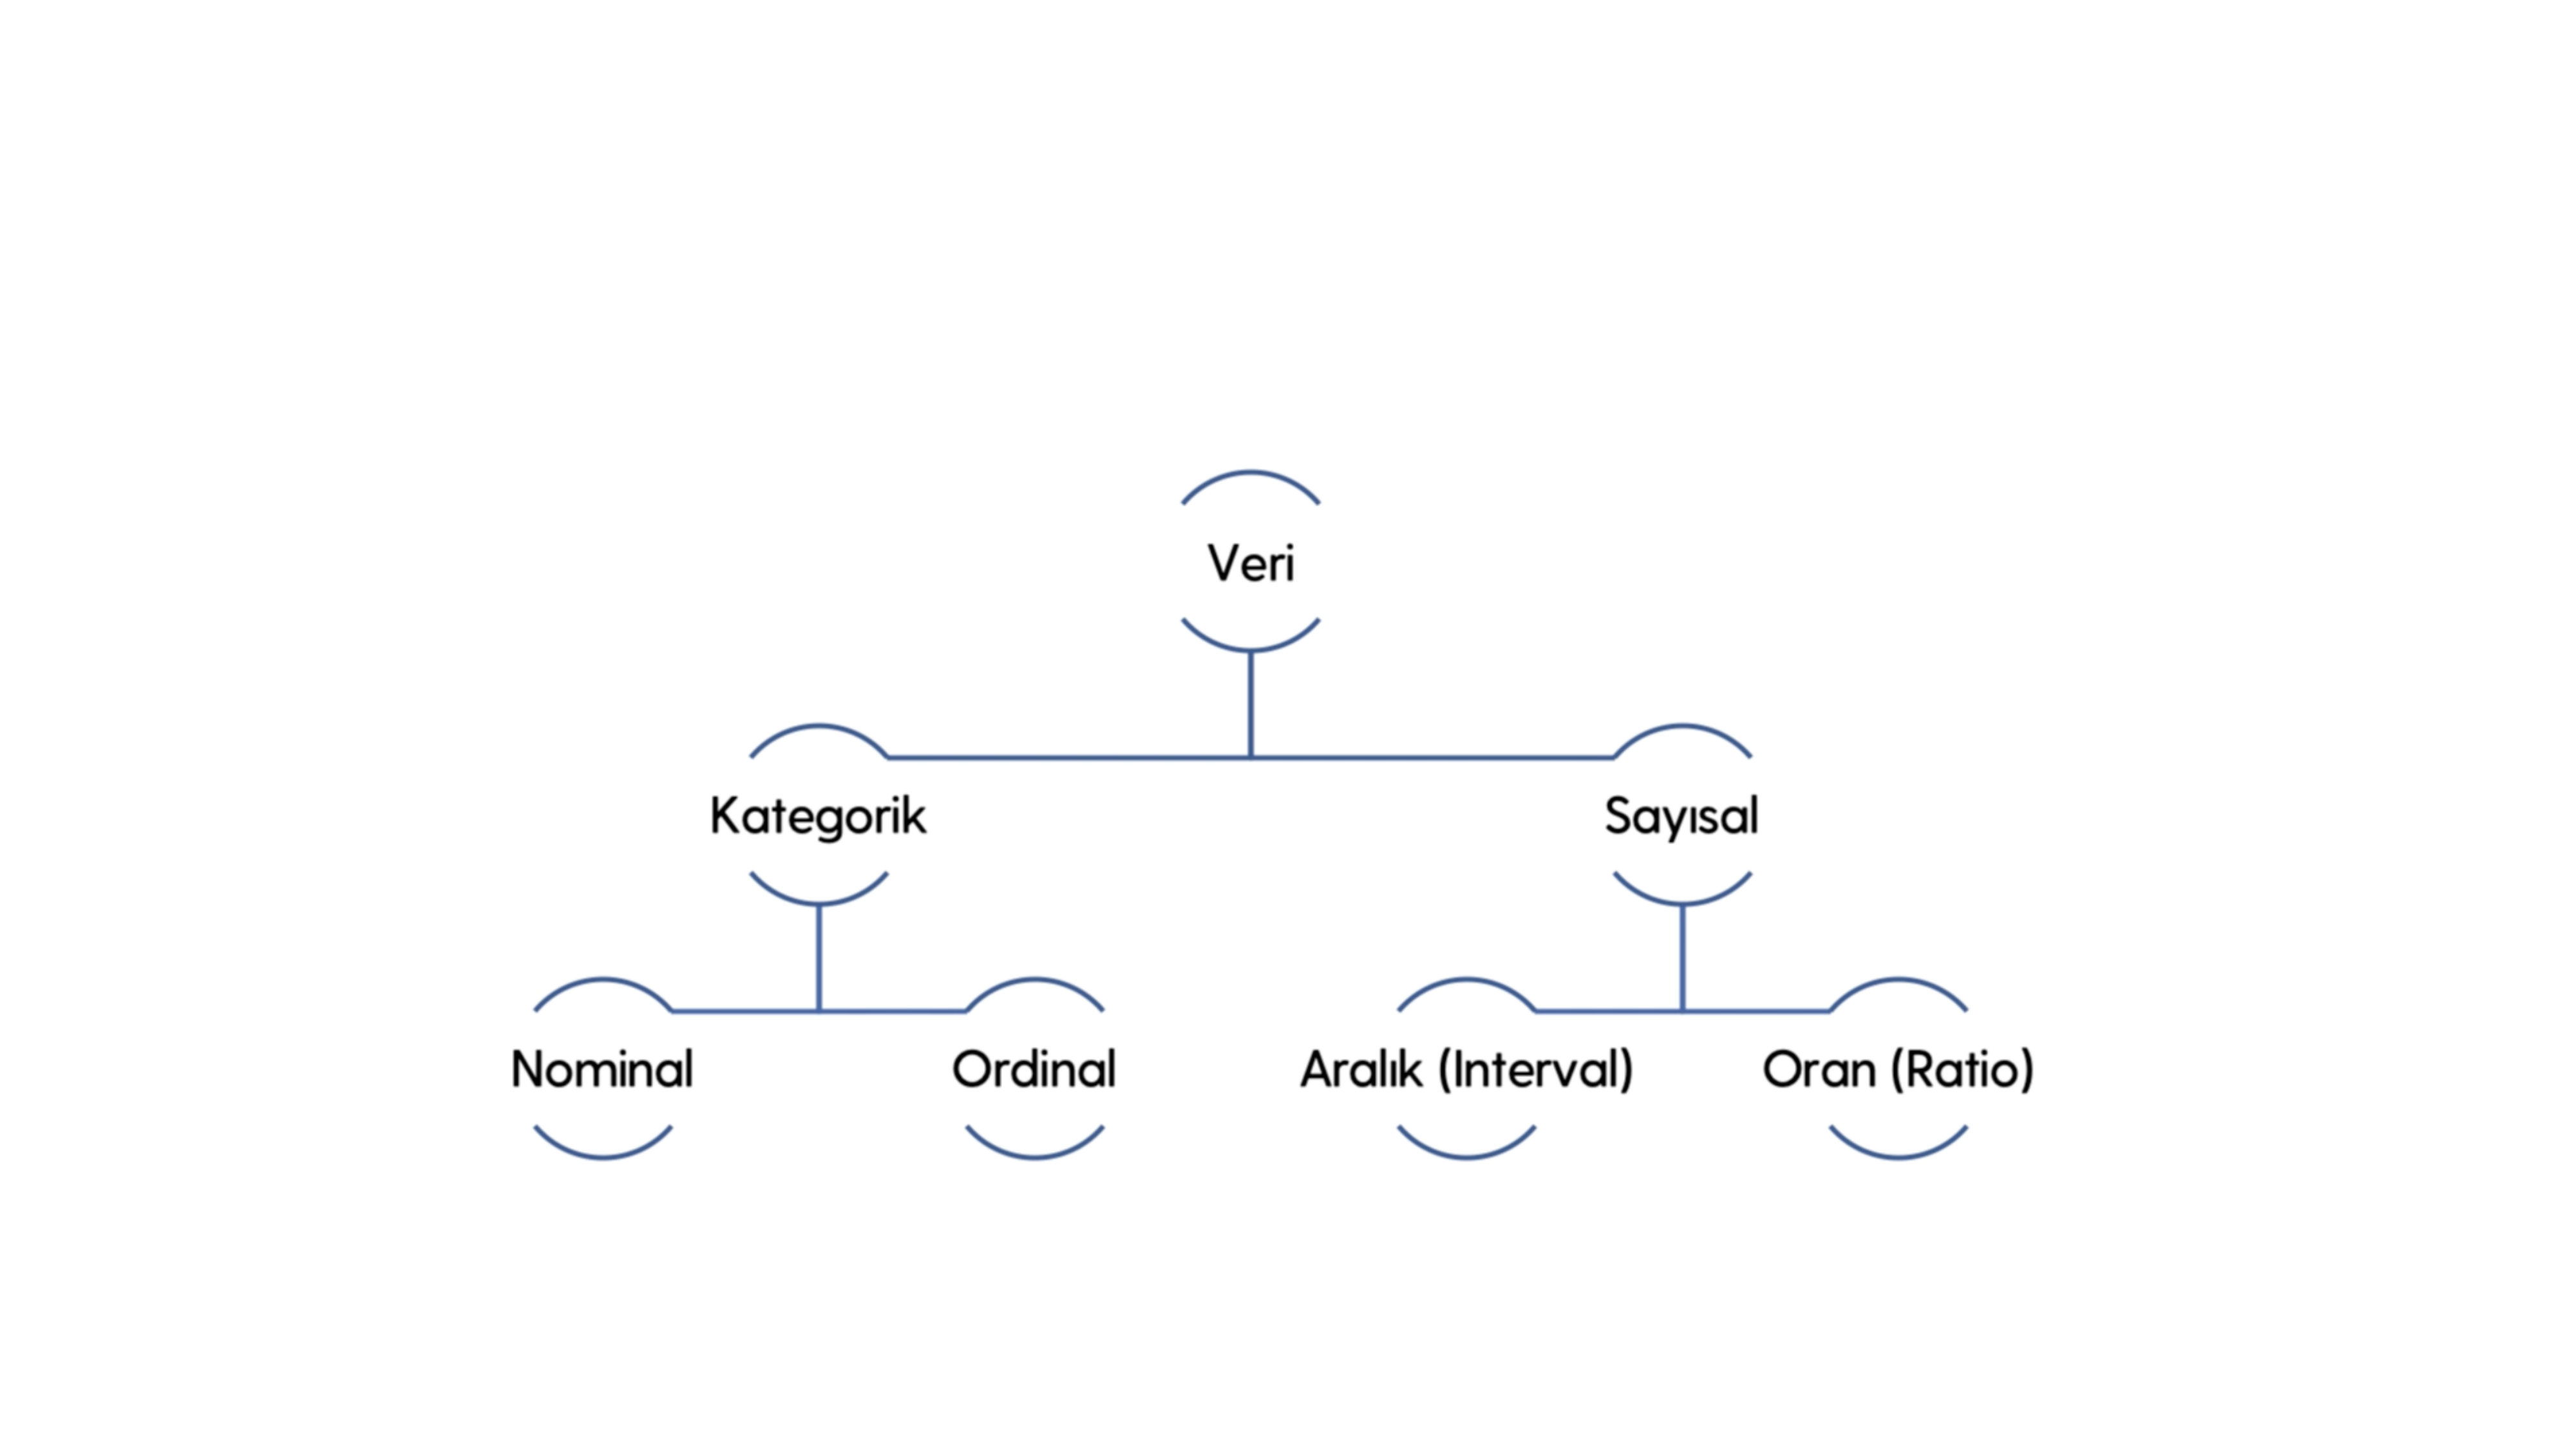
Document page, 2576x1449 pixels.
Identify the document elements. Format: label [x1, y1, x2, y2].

picture [430, 428, 2145, 1285]
